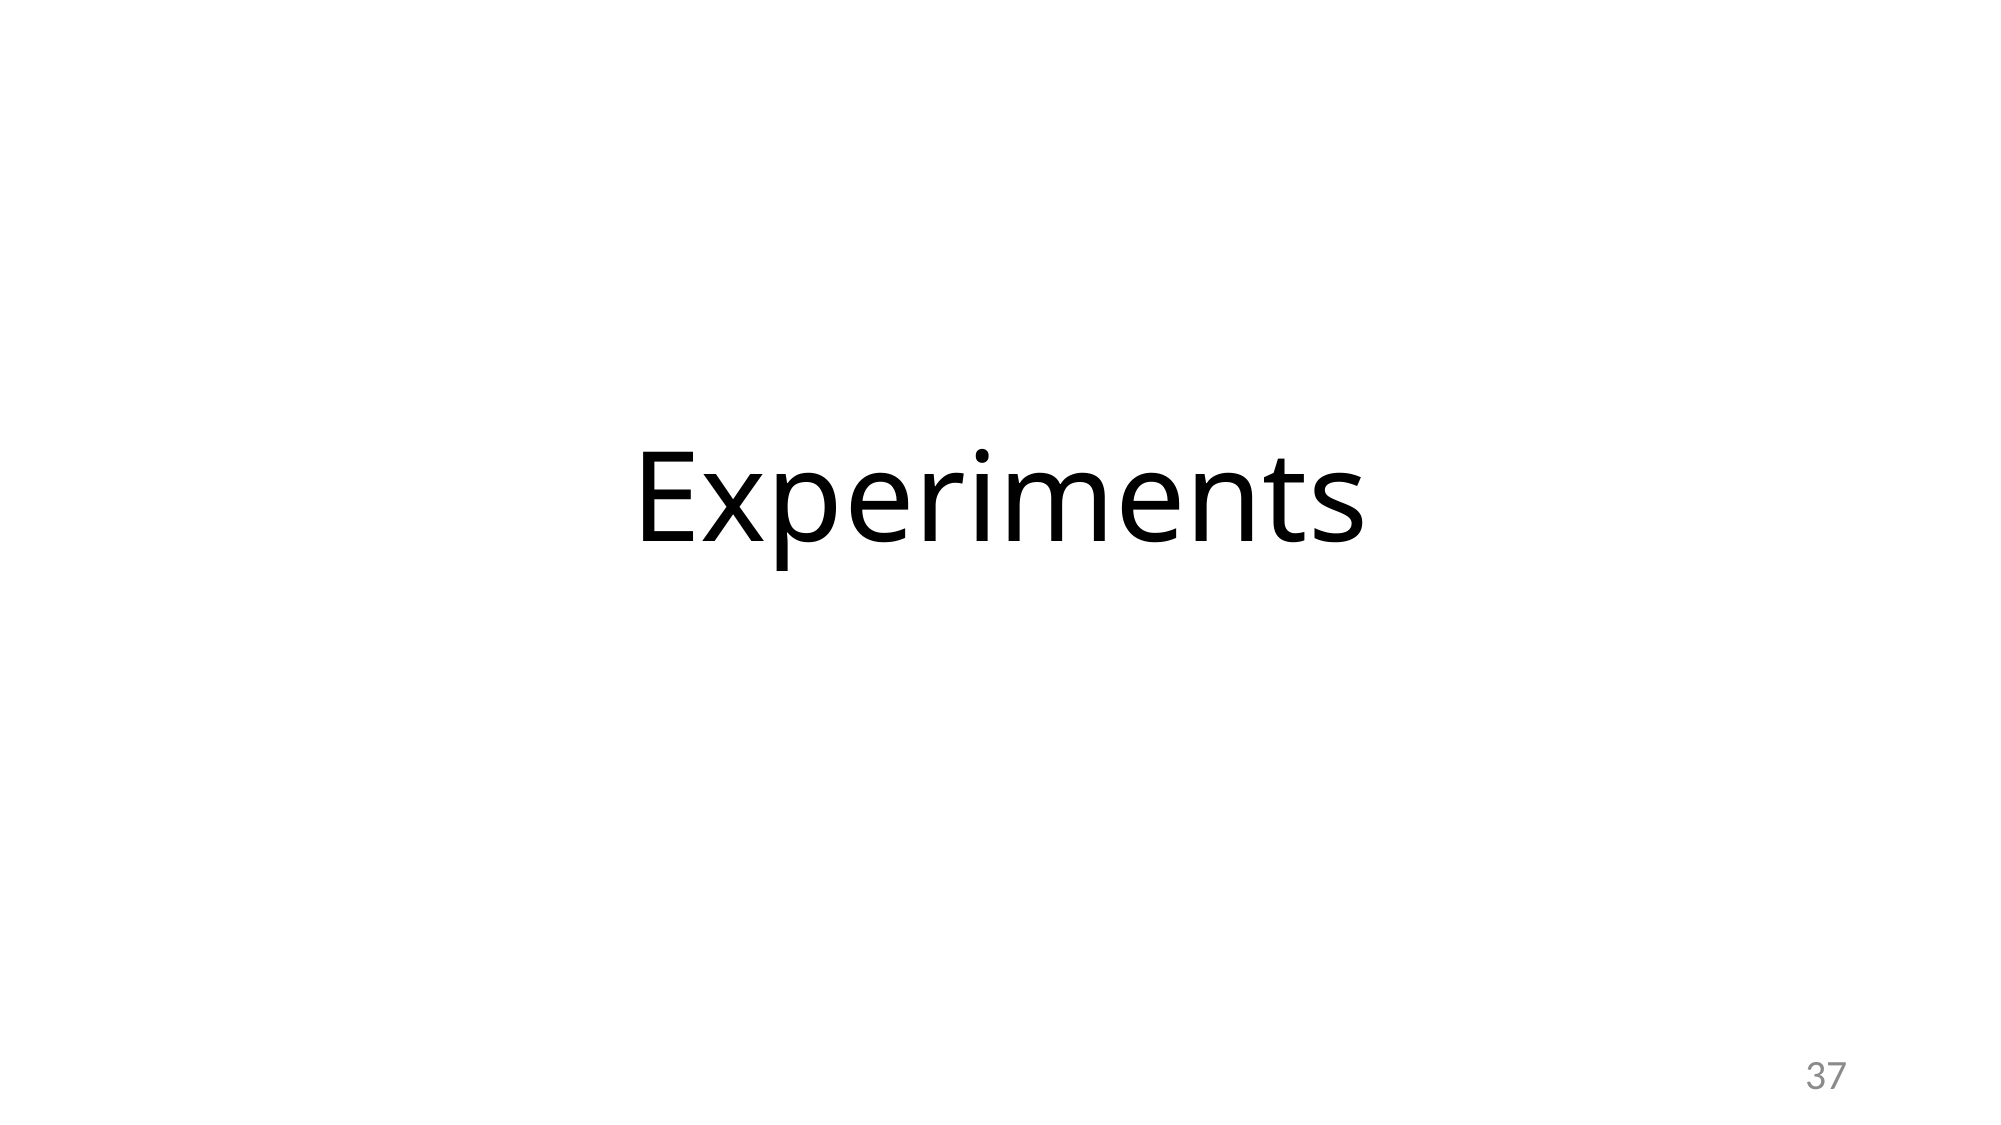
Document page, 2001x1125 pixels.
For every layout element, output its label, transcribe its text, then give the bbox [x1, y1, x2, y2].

slide_number 37 [1412, 1042, 1863, 1103]
title Experiments [249, 184, 1750, 576]
